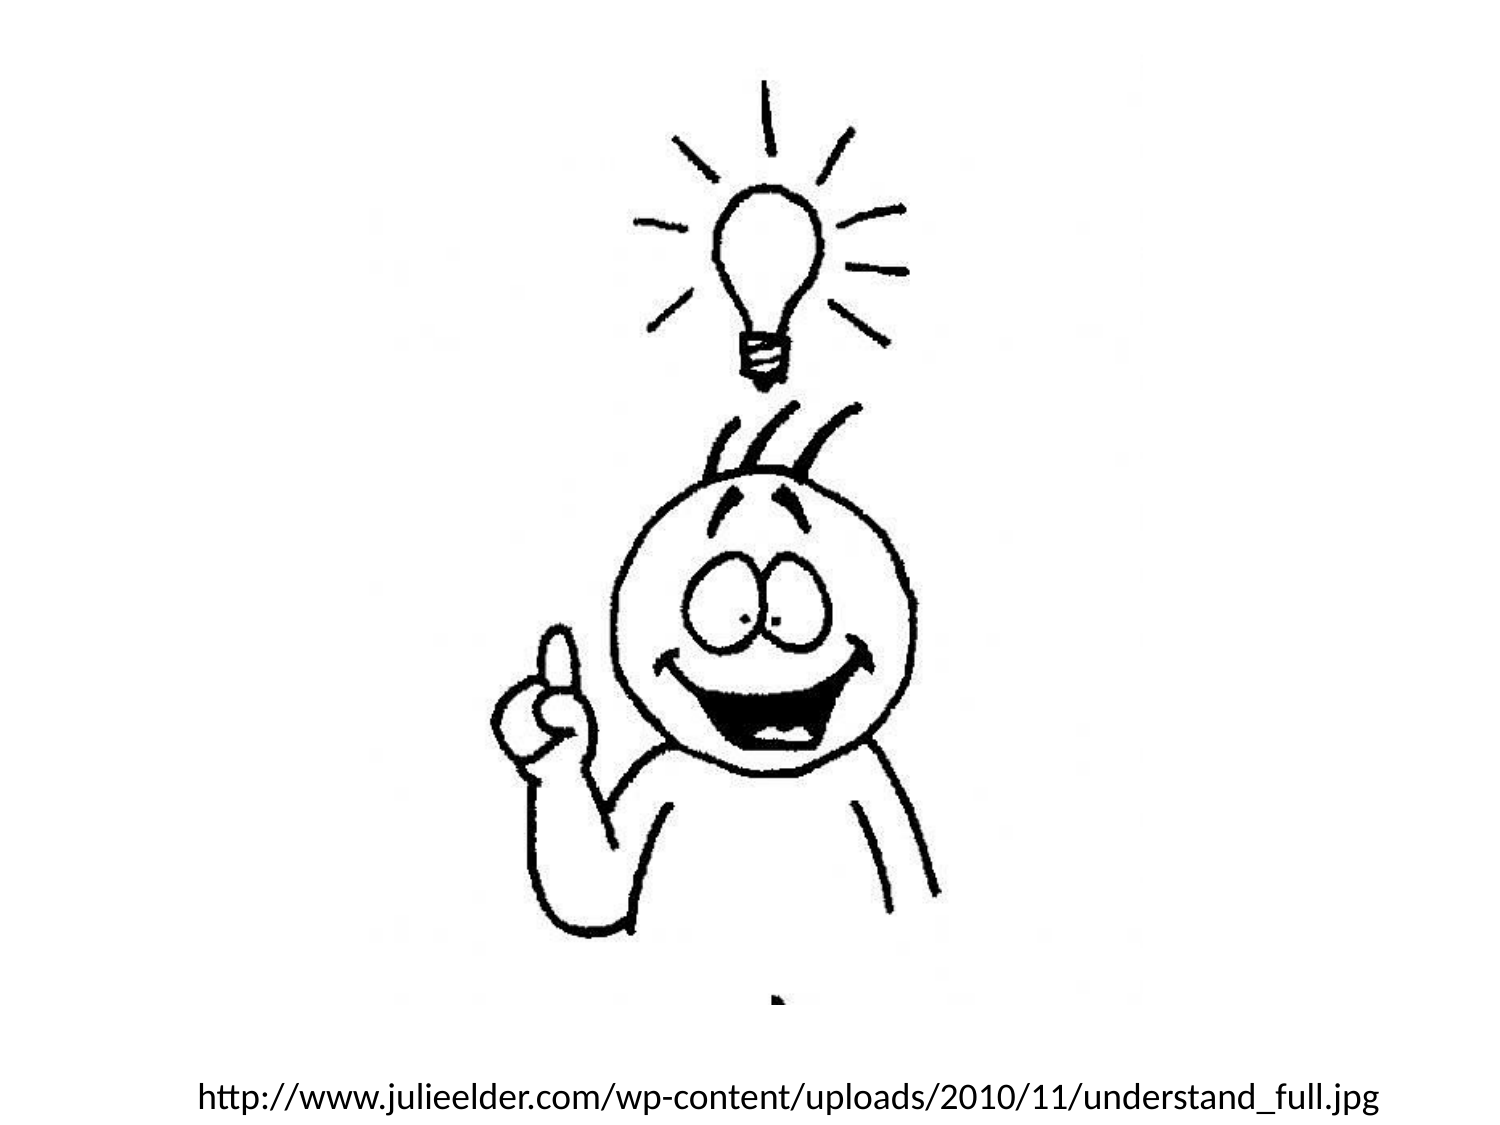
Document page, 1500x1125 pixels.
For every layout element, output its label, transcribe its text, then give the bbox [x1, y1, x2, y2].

text_box http://www.julieelder.com/wp-content/uploads/2010/11/understand_full.jpg [182, 1064, 1396, 1125]
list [74, 42, 1426, 1006]
